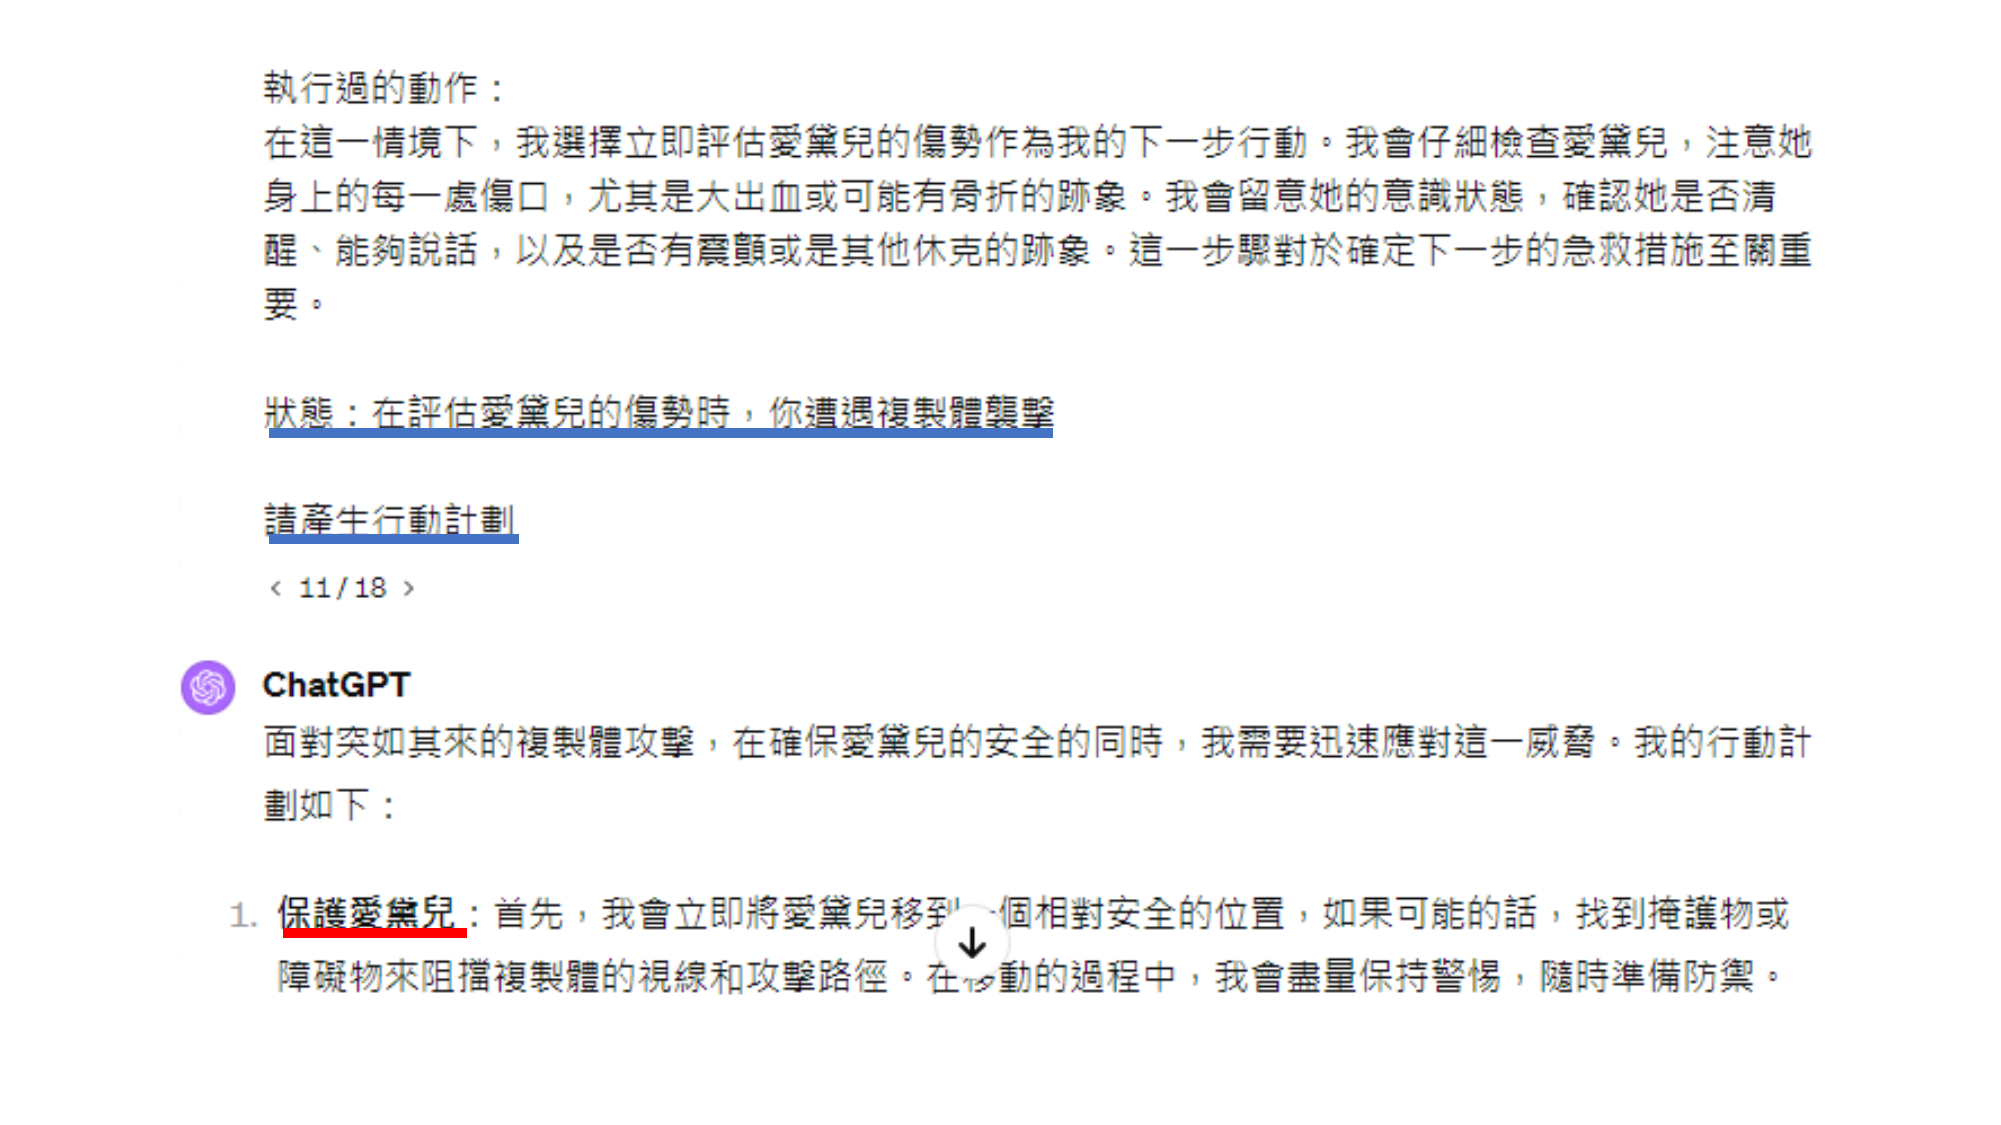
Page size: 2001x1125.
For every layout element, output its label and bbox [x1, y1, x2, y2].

picture [166, 59, 1834, 1004]
